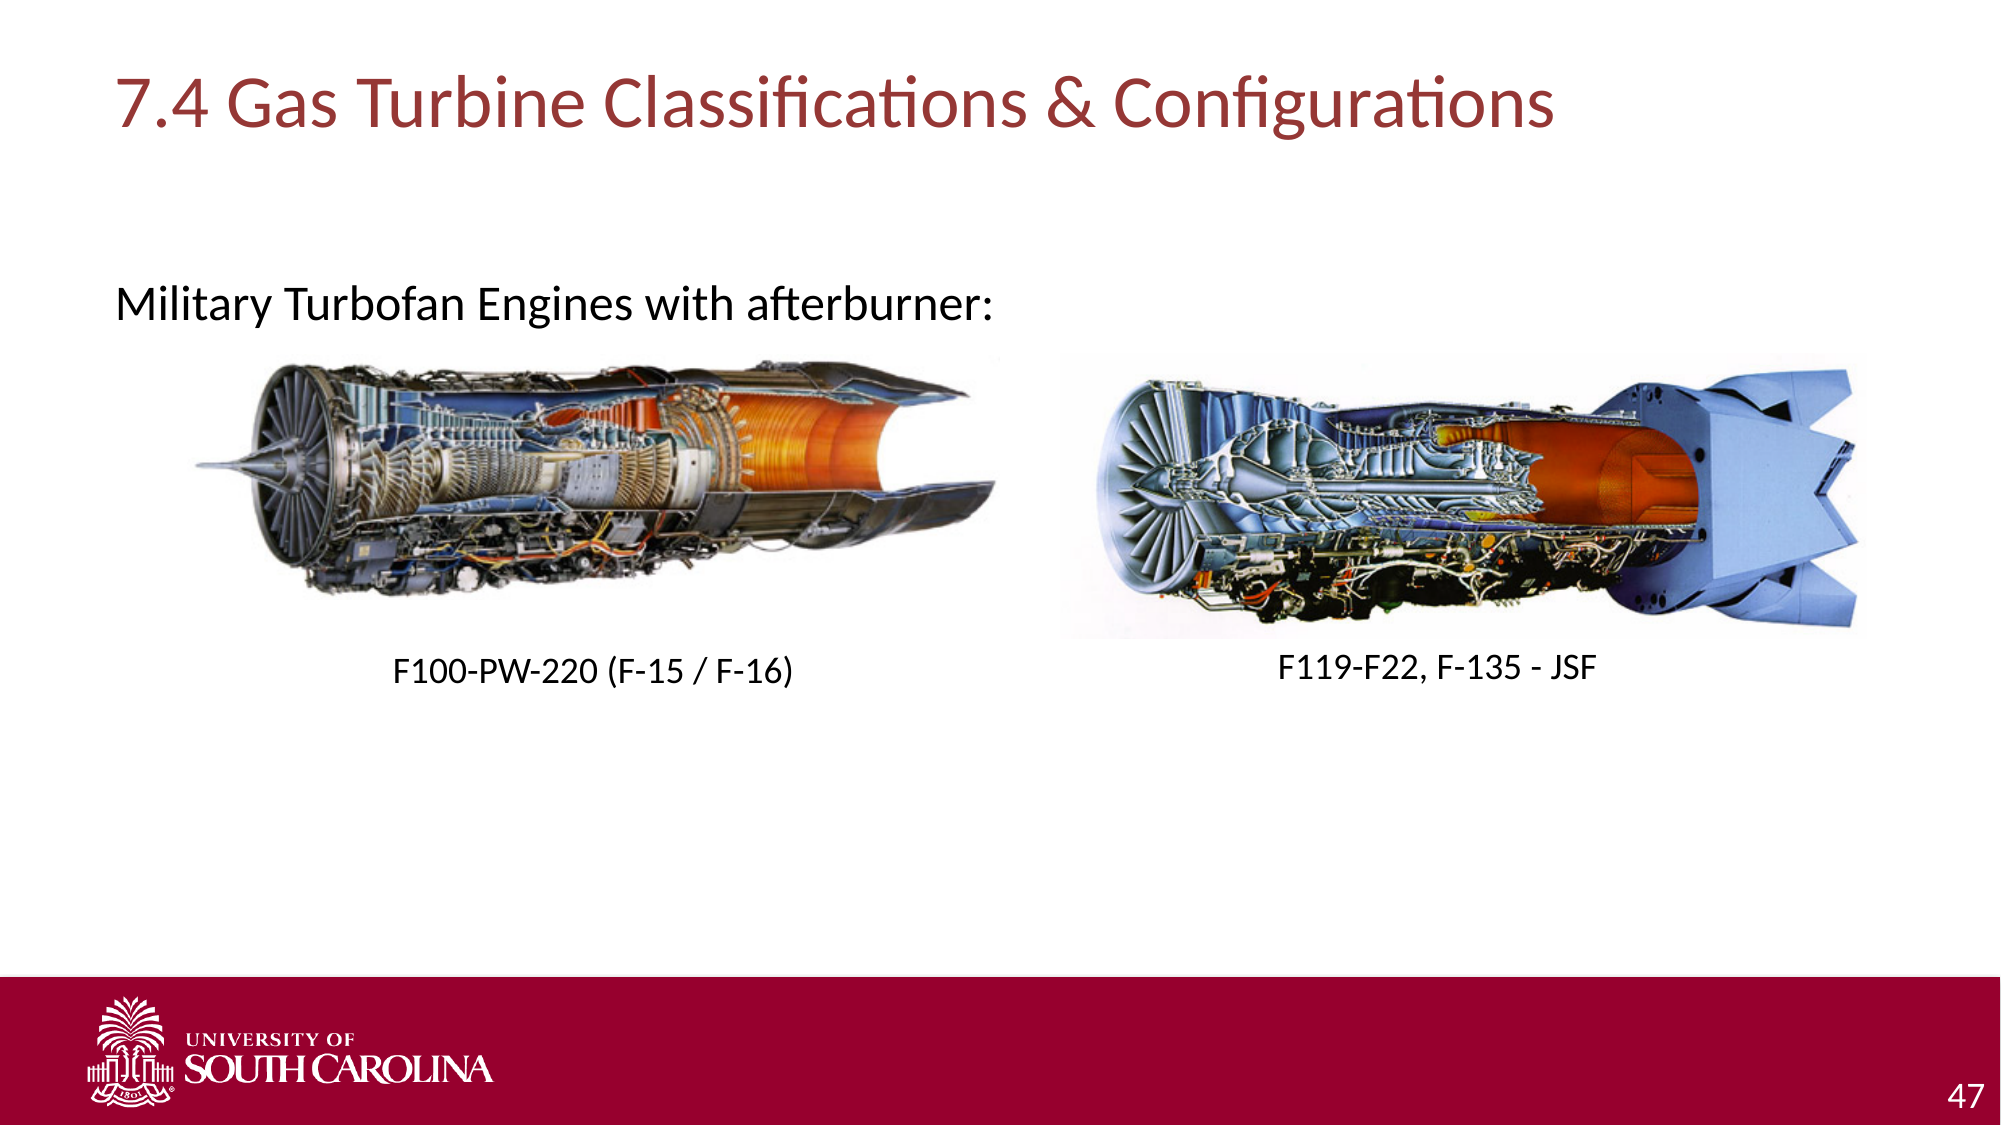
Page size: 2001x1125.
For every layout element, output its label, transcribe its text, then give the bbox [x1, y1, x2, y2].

text_box F119-F22, F-135 - JSF [1022, 634, 1854, 694]
list Military Turbofan Engines with afterburner: [99, 262, 1900, 937]
title 7.4 Gas Turbine Classifications & Configurations [99, 45, 1900, 233]
text_box F100-PW-220 (F-15 / F-16) [353, 638, 834, 698]
picture [186, 354, 1001, 600]
picture [0, 979, 744, 1124]
picture [1060, 353, 1867, 639]
